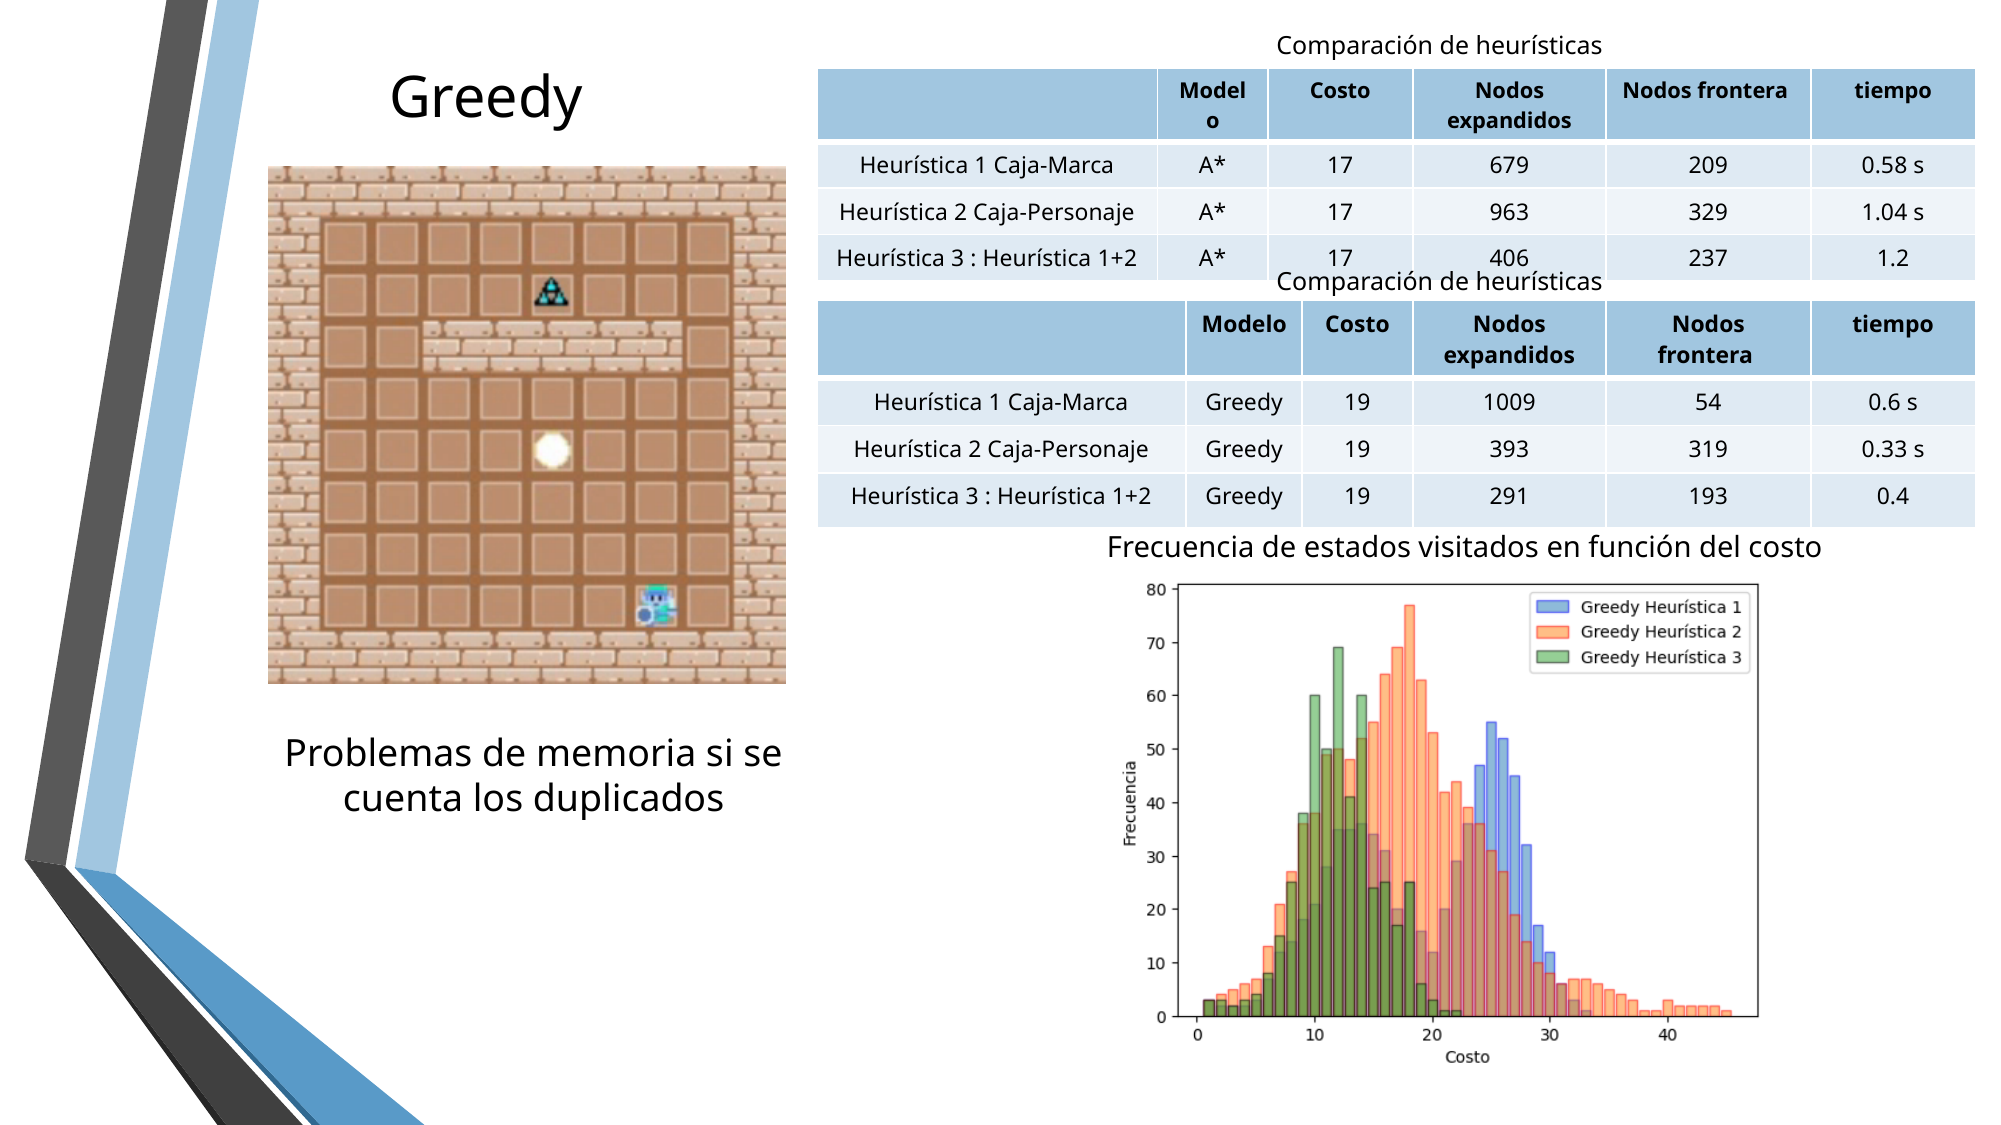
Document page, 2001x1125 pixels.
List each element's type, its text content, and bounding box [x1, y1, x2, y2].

table_cell 329 [1607, 189, 1810, 234]
table_cell 963 [1414, 189, 1605, 234]
picture [1111, 570, 1769, 1079]
title Greedy [231, 51, 741, 137]
table_cell 0.6 s [1812, 381, 1975, 425]
table_header Nodos frontera [1607, 69, 1810, 139]
table_cell 1.2 [1812, 235, 1975, 280]
table_header tiempo [1812, 69, 1975, 139]
table_header Modelo [1158, 69, 1267, 139]
table_cell A* [1158, 189, 1267, 234]
table_cell 393 [1414, 426, 1605, 472]
table_cell Greedy [1187, 426, 1301, 472]
table_header Nodos expandidos [1414, 69, 1605, 139]
table_cell Greedy [1187, 381, 1301, 425]
table_cell 17 [1269, 145, 1412, 187]
table_header Modelo [1187, 301, 1301, 375]
table_cell 0.4 [1812, 474, 1975, 527]
table_cell 1009 [1414, 381, 1605, 425]
table_header Nodos frontera [1607, 301, 1810, 375]
table_cell 1.04 s [1812, 189, 1975, 234]
text_box Comparación de heurísticas [1261, 22, 1618, 67]
table_cell 193 [1607, 474, 1810, 520]
text_box Frecuencia de estados visitados en función del costo [1092, 520, 1838, 571]
text_box Problemas de memoria si se cuenta los duplicados [231, 721, 836, 827]
table_cell A* [1158, 145, 1267, 187]
table_header Nodos expandidos [1414, 303, 1605, 375]
table_cell 17 [1269, 235, 1412, 257]
table_header tiempo [1812, 301, 1975, 375]
table_cell Heurística 3 : Heurística 1+2 [818, 474, 1185, 527]
table_cell 0.58 s [1812, 145, 1975, 187]
table_cell A* [1158, 235, 1267, 280]
table_header [818, 301, 1185, 375]
table_cell 19 [1303, 381, 1412, 425]
table_cell 319 [1607, 426, 1810, 472]
table_cell 19 [1303, 474, 1412, 520]
table_cell 17 [1269, 189, 1412, 234]
table_cell 679 [1414, 145, 1605, 187]
table_cell 19 [1303, 426, 1412, 472]
table_cell 291 [1414, 474, 1605, 520]
text_box Comparación de heurísticas [1261, 257, 1618, 303]
table_cell Greedy [1187, 474, 1301, 520]
table_cell 406 [1414, 235, 1605, 257]
table_cell 237 [1607, 235, 1810, 280]
table_cell Heurística 2 Caja-Personaje [818, 189, 1157, 234]
table_header Costo [1269, 69, 1412, 139]
table_cell Heurística 1 Caja-Marca [818, 145, 1157, 187]
table_cell Heurística 1 Caja-Marca [818, 381, 1185, 425]
table_header [818, 69, 1157, 139]
table_cell 0.33 s [1812, 426, 1975, 472]
table_cell 209 [1607, 145, 1810, 187]
table_cell Heurística 2 Caja-Personaje [818, 426, 1185, 472]
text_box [267, 164, 787, 685]
table_cell 54 [1607, 381, 1810, 425]
table_header Costo [1303, 303, 1412, 375]
table_cell Heurística 3 : Heurística 1+2 [818, 235, 1157, 280]
